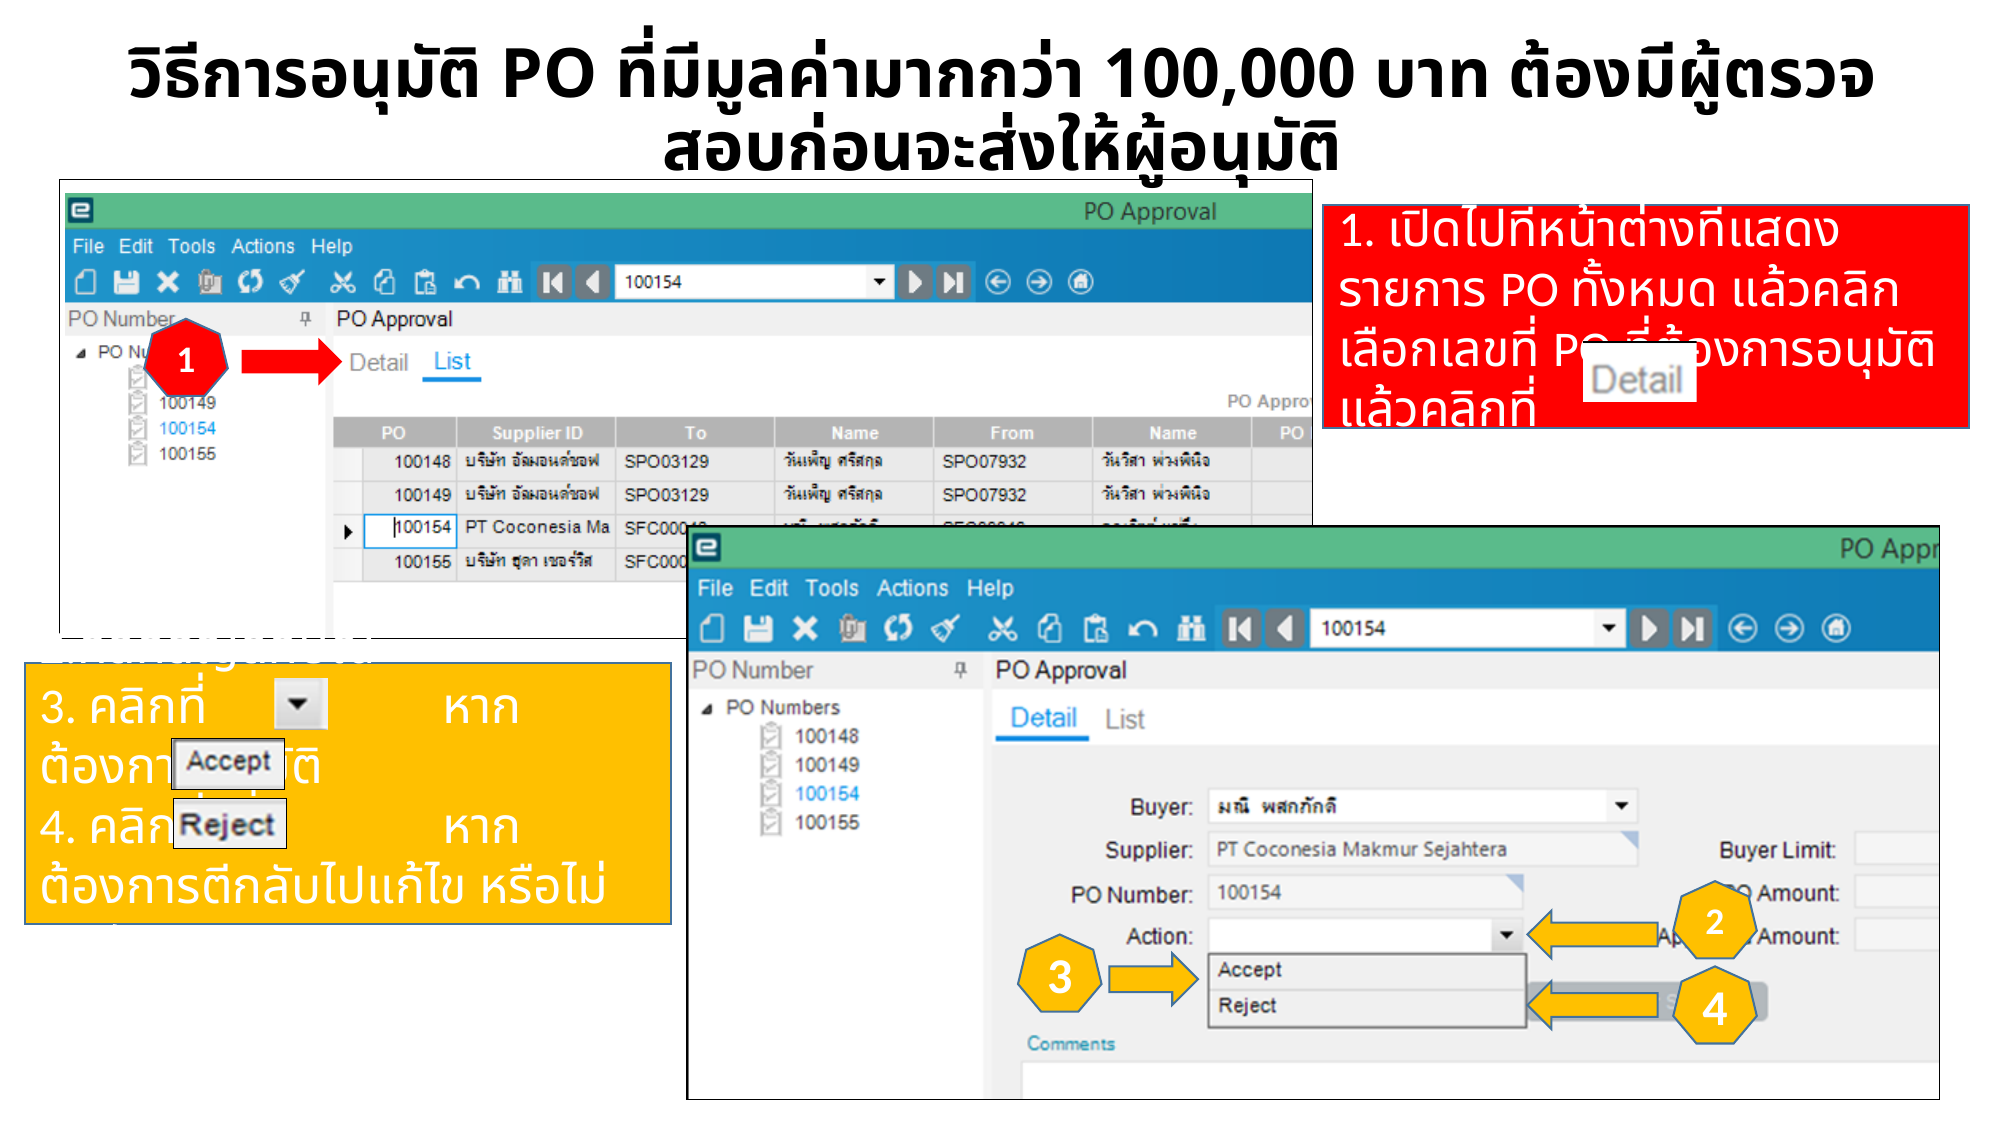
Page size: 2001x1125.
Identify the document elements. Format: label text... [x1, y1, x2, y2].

picture [59, 179, 1940, 1100]
title วิธีการอนุมัติ PO ที่มีมูลค่ามากกว่า 100,000 บาท ต้องมีผู้ตรวจสอบก่อนจะส่งให้ผู้อนุมัติ [68, 30, 1938, 194]
text_box 2.คลิกสัญลักษณ์ 3. คลิกที่ หากต้องการอนุมัติ 4. คลิกที่ หากต้องการตีกลับไปแก้ไข หรือไม่อนุมัติ [24, 662, 672, 925]
picture [171, 738, 285, 790]
picture [274, 678, 329, 730]
picture [1583, 341, 1697, 402]
text_box 1. เปิดไปที่หน้าต่างที่แสดงรายการ PO ทั้งหมด แล้วคลิกเลือกเลขที่ PO ที่ต้องการอนุมัติ แล้วคลิกที่ [1322, 204, 1970, 429]
picture [173, 798, 287, 849]
